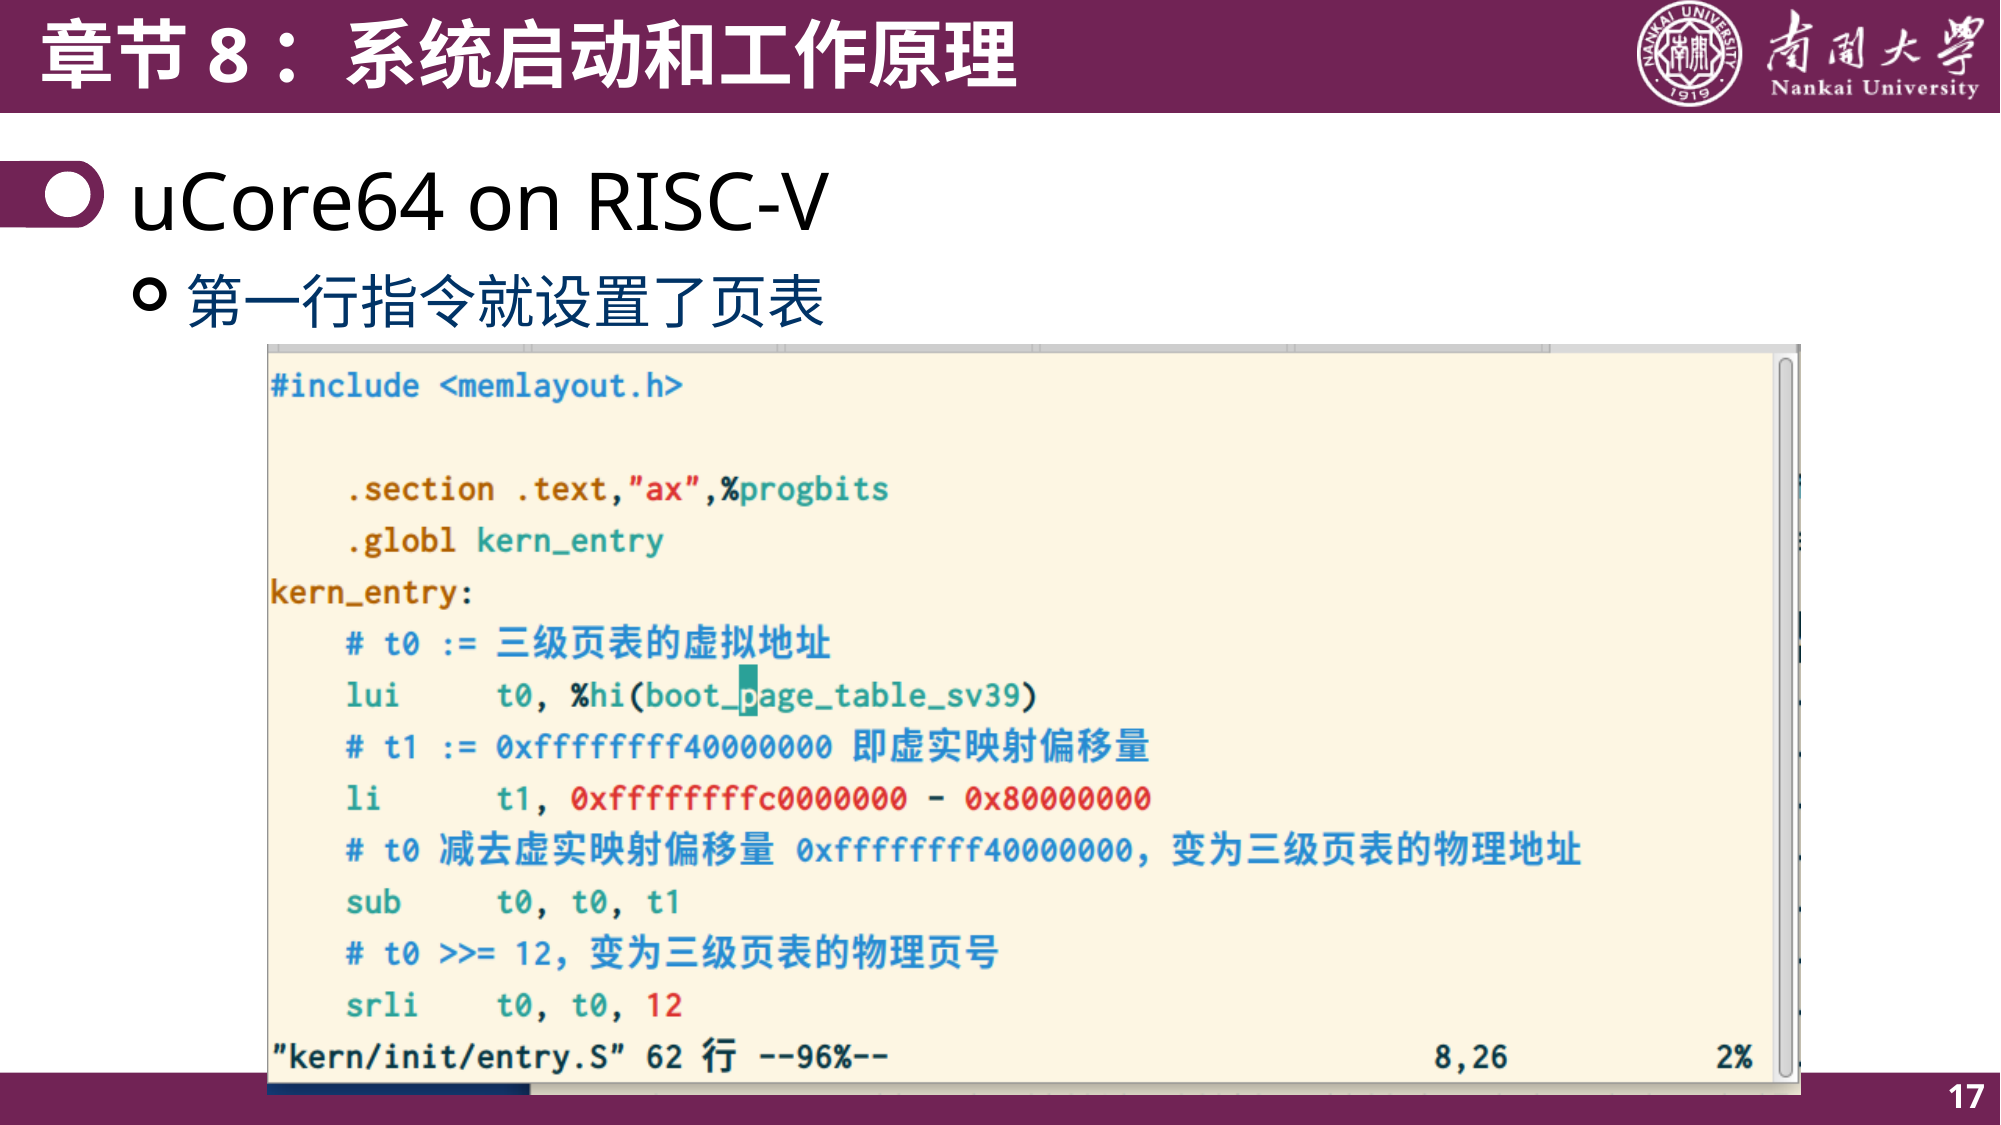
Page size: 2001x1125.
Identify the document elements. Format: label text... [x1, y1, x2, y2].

title uCore64 on RISC-V [114, 143, 1886, 255]
list 第一行指令就设置了页表 [114, 257, 1886, 972]
picture [267, 344, 1801, 1095]
picture [1637, 0, 2001, 110]
slide_number 17 [1550, 1070, 2000, 1125]
